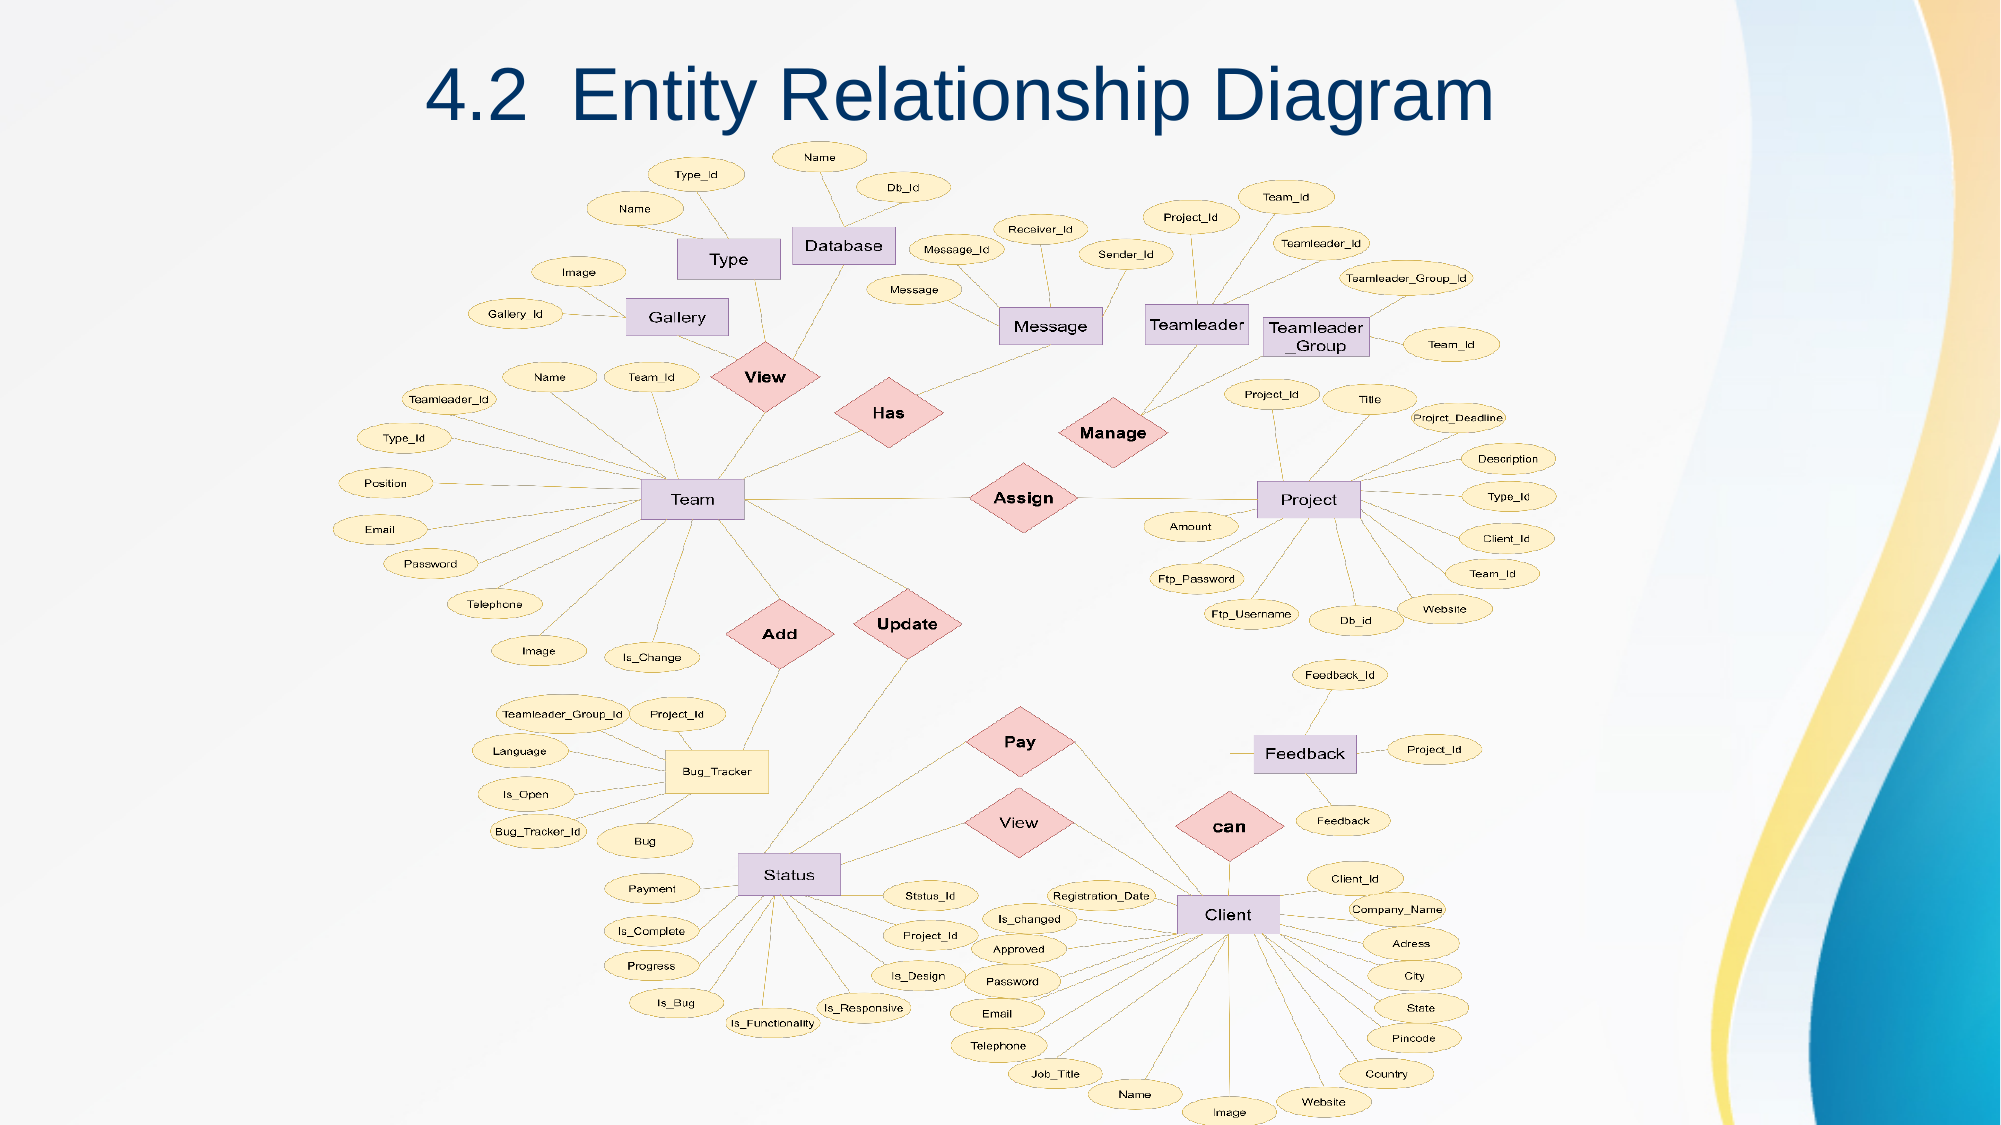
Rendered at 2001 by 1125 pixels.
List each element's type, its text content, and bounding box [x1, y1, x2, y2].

picture [0, 0, 2001, 1125]
text_box 4.2 Entity Relationship Diagram [326, 38, 1596, 143]
